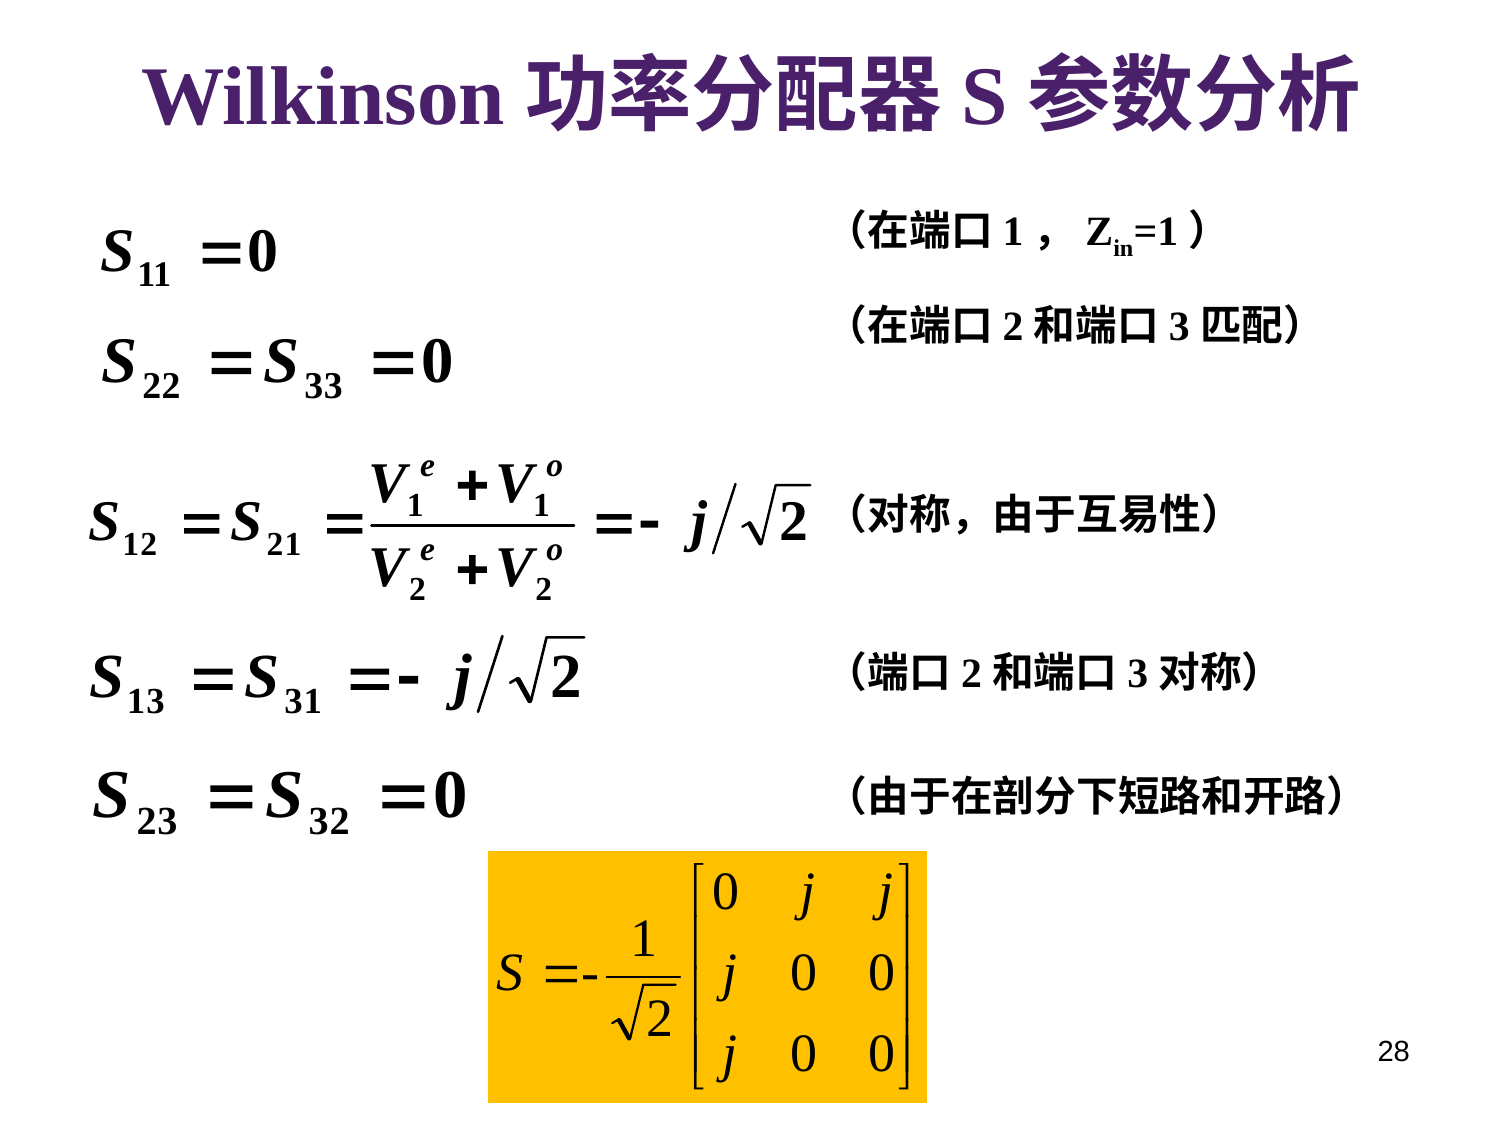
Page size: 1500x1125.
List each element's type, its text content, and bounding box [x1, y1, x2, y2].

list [88, 209, 290, 298]
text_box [79, 748, 482, 852]
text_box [76, 624, 597, 730]
slide_number 28 [1074, 1024, 1426, 1103]
text_box （由于在剖分下短路和开路） [811, 762, 1500, 828]
title Wilkinson功率分配器S参数分析 [77, 0, 1425, 185]
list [76, 439, 822, 613]
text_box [487, 850, 928, 1103]
text_box （在端口1，Zin=1） [811, 196, 1343, 269]
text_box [88, 317, 467, 416]
text_box （端口2和端口3对称） [811, 637, 1500, 703]
text_box （对称，由于互易性） [826, 480, 1461, 546]
text_box （在端口2和端口3匹配） [811, 291, 1500, 357]
